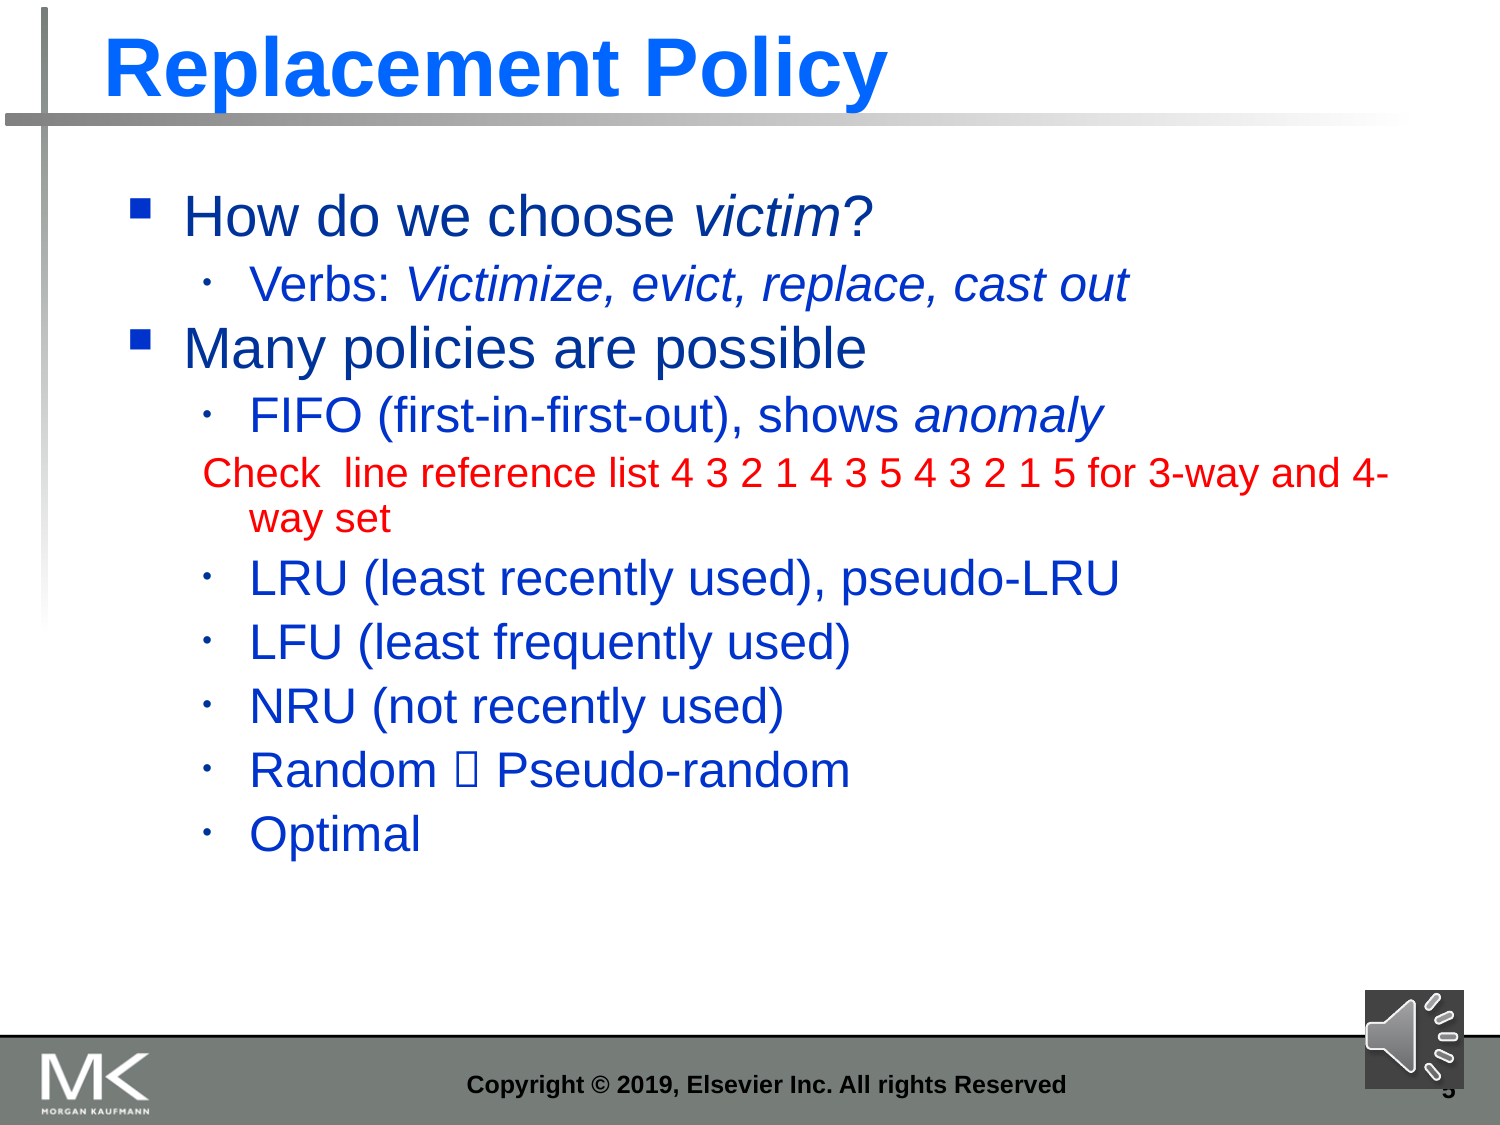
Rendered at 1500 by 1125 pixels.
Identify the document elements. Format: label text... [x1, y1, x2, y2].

list How do we choose victim? Verbs: Victimize, evict, replace, cast out Many policies are possible FIFO (first-in-first-out), shows anomaly Check line reference list 4 3 2 1 4 3 5 4 3 2 1 5 for 3-way and 4-way set LRU (least recently used), pseudo-LRU LFU (least frequently used) NRU (not recently used) Random  Pseudo-random Optimal [111, 184, 1470, 1024]
footer Copyright © 2019, Elsevier Inc. All rights Reserved [170, 1046, 1365, 1106]
picture [29, 1046, 160, 1123]
title Replacement Policy [88, 4, 1448, 121]
picture [1364, 989, 1465, 1090]
